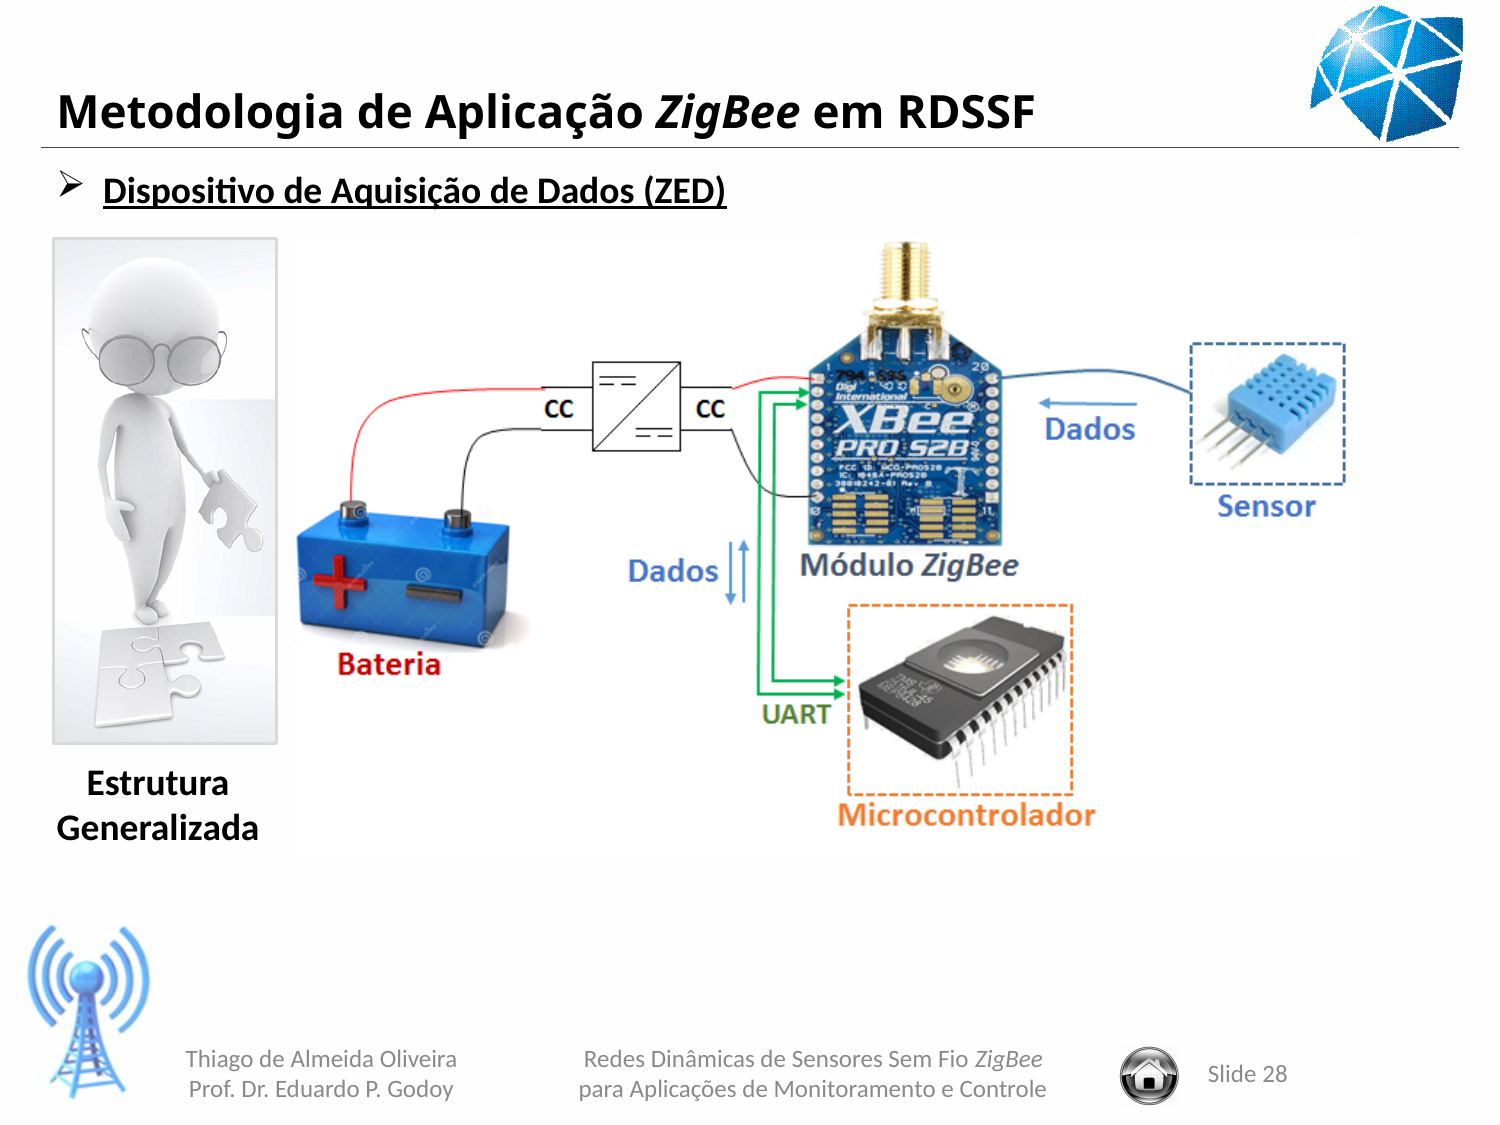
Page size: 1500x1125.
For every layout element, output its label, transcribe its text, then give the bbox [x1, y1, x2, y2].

picture [0, 0, 1500, 1125]
title Metodologia de Aplicação ZigBee em RDSSF [41, 82, 1305, 139]
text_box Estrutura Generalizada [41, 750, 275, 855]
text_box Dispositivo de Aquisição de Dados (ZED) [41, 158, 965, 219]
